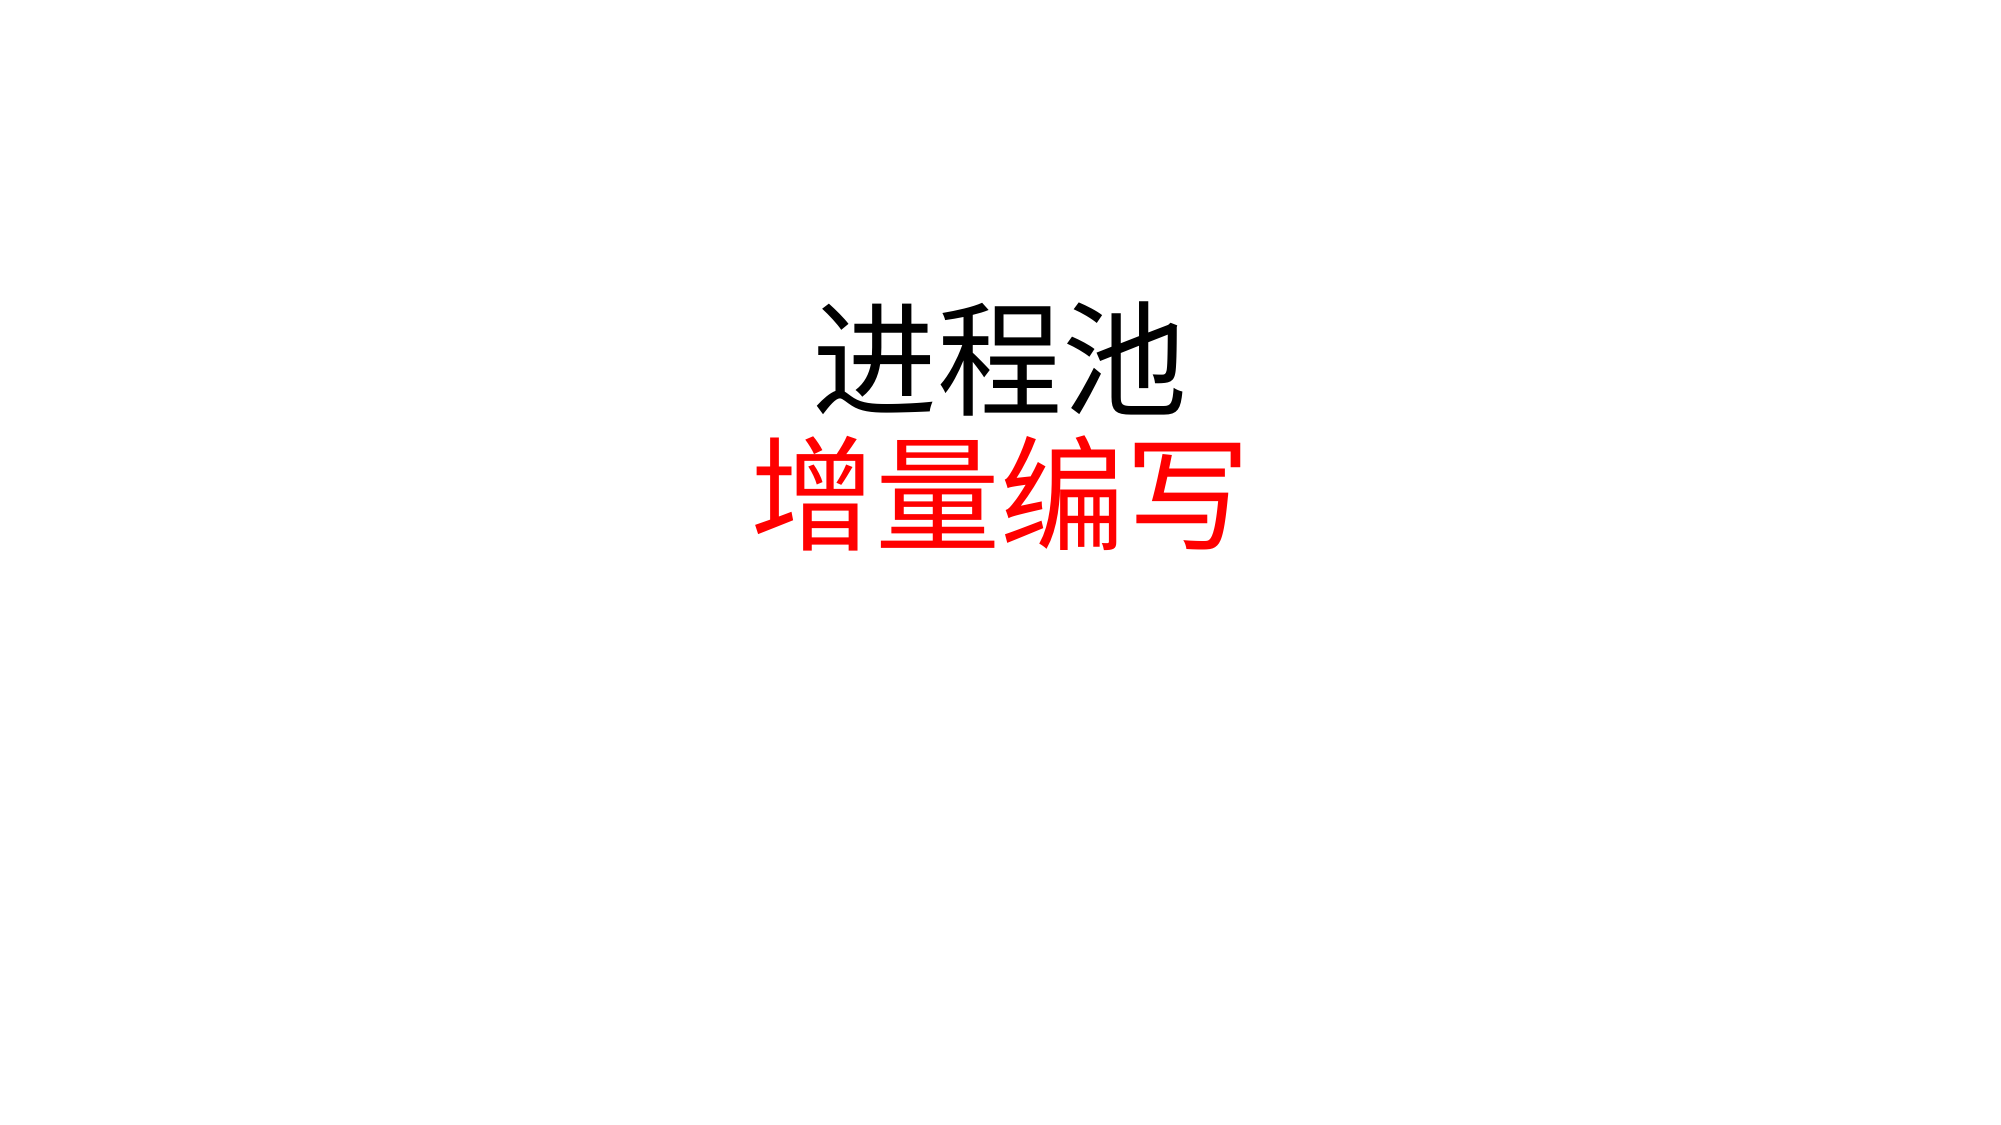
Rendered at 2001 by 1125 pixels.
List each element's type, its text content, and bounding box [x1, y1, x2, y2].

title 进程池 增量编写 [249, 184, 1750, 576]
